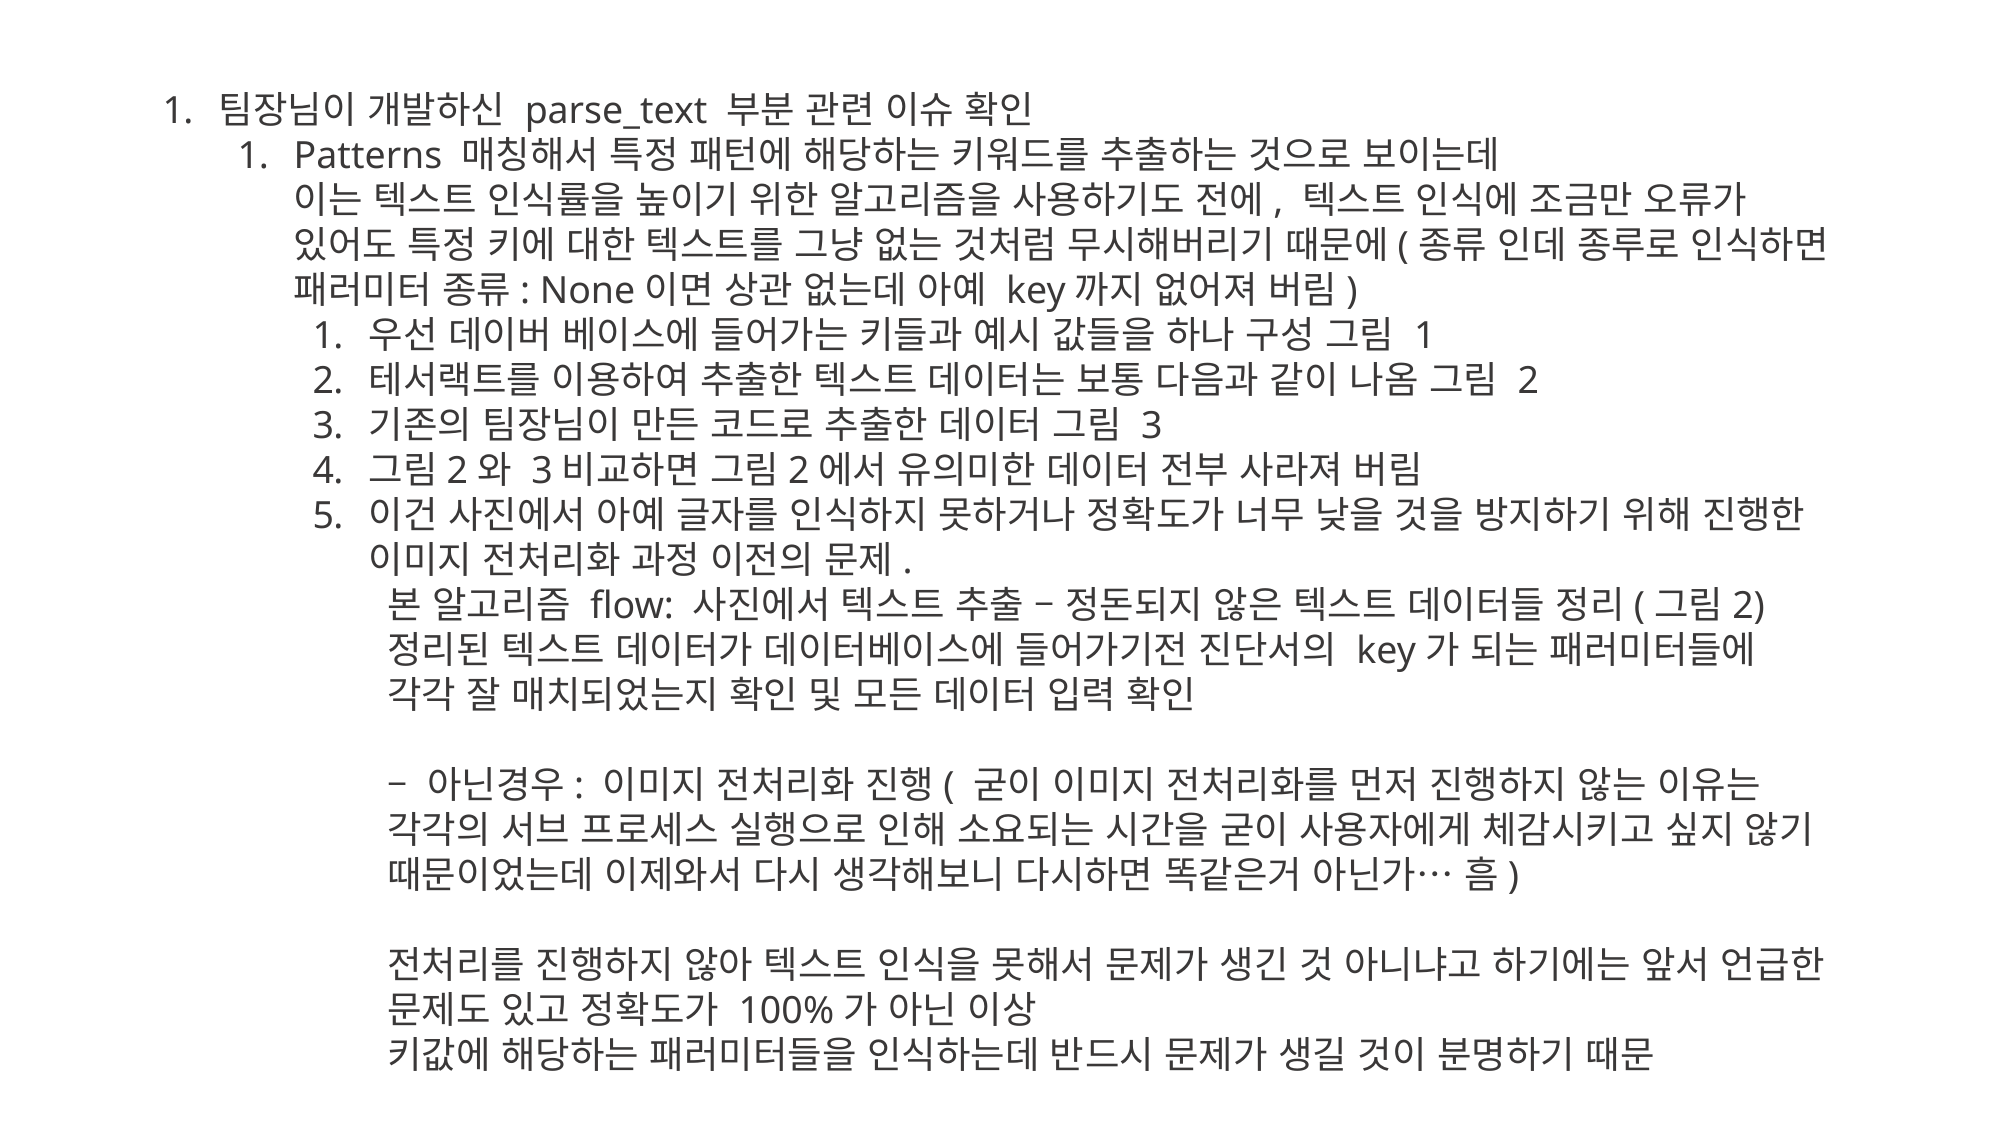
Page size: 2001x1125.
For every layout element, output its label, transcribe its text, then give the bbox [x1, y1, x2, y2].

text_box 팀장님이 개발하신 parse_text 부분 관련 이슈 확인 Patterns 매칭해서 특정 패턴에 해당하는 키워드를 추출하는 것으로 보이는데 이는 텍스트 인식률을 높이기 위한 알고리즘을 사용하기도 전에, 텍스트 인식에 조금만 오류가 있어도 특정 키에 대한 텍스트를 그냥 없는 것처럼 무시해버리기 때문에(종류 인데 종루로 인식하면 패러미터 종류: None이면 상관 없는데 아예 key까지 없어져 버림) 우선 데이버 베이스에 들어가는 키들과 예시 값들을 하나 구성 그림 1 테서랙트를 이용하여 추출한 텍스트 데이터는 보통 다음과 같이 나옴 그림 2 기존의 팀장님이 만든 코드로 추출한 데이터 그림 3 그림2와 3비교하면 그림2에서 유의미한 데이터 전부 사라져 버림 이건 사진에서 아예 글자를 인식하지 못하거나 정확도가 너무 낮을 것을 방지하기 위해 진행한 이미지 전처리화 과정 이전의 문제. 본 알고리즘 flow: 사진에서 텍스트 추출 – 정돈되지 않은 텍스트 데이터들 정리(그림2)정리된 텍스트 데이터가 데이터베이스에 들어가기전 진단서의 key가 되는 패러미터들에 각각 잘 매치되었는지 확인 및 모든 데이터 입력 확인 – 아닌경우: 이미지 전처리화 진행( 굳이 이미지 전처리화를 먼저 진행하지 않는 이유는 각각의 서브 프로세스 실행으로 인해 소요되는 시간을 굳이 사용자에게 체감시키고 싶지 않기 때문이었는데 이제와서 다시 생각해보니 다시하면 똑같은거 아닌가… 흠) 전처리를 진행하지 않아 텍스트 인식을 못해서 문제가 생긴 것 아니냐고 하기에는 앞서 언급한 문제도 있고 정확도가 100%가 아닌 이상 키값에 해당하는 패러미터들을 인식하는데 반드시 문제가 생길 것이 분명하기 때문 제가 확인한 건 이미지 전처리화 전/후 단계에 대해 퍼포먼스 향상률을 위주로 검토하여 미처 알지 못했음 그런데 논문을 작성하면서 전반적인 프로세스에 대한 정확도를 판단해 보는 프로그램을 구성 및 결과 확인을 해보니 해당 과정에서 문제 발생 확인 해당 부분 개선하기 위해 새로운 코드 개발 extract_and_match_keys 우선 앞서 문제가 된 점을 다시 확인하기 위해 진단서 사진의 원본이 되는 json파일 하나 선택 (그림 4 ) 후 사진 대신 텍스트 파일을 입력값으로 대신하여 확인 추출한 텍스트가 완벽하다면(실상 불가능) 이론상 키와 매칭되는 텍스트들이 전부 일치해야 함.팀장님이 하드코딩한 부분과 개발하신 parse_text도 해당 부분에 대해서는 좋은 결과가 나오지만 사진을 입력값으로 가지면 안됨(이유: 하드코딩한 패턴(한글 텍스트들)일 조금만 다르게 인식해도 해당 키 아예 무시해 버리기 때문) 추출한 텍스트에서 각각의 키와 매칭되는 값을 찾아 저장하는 알고리즘 개발 ㅁㄹㄴㅇ 팀 chat gpt 개설 3 [147, 78, 1846, 1125]
